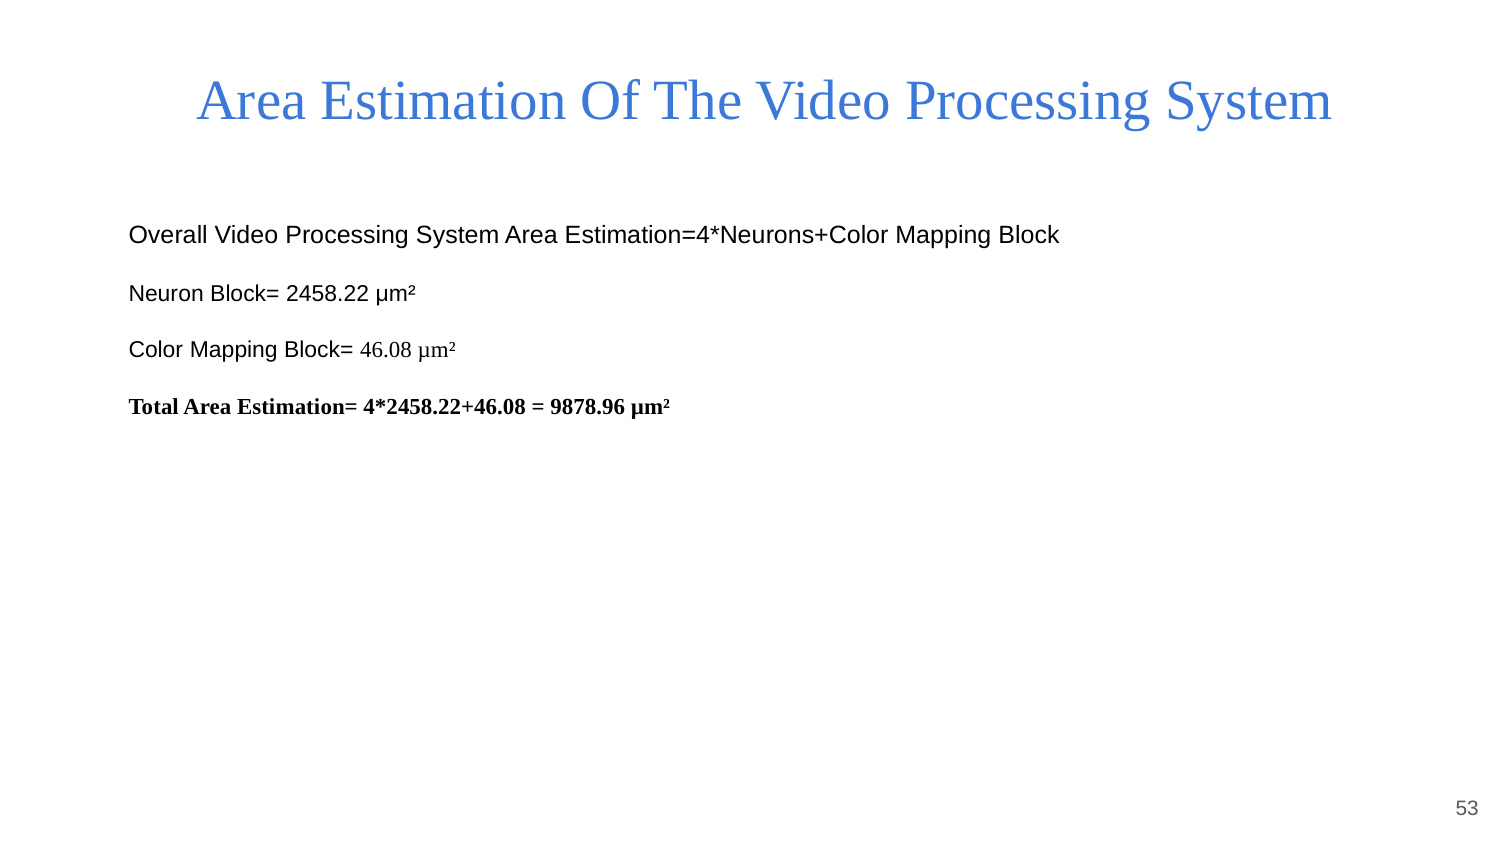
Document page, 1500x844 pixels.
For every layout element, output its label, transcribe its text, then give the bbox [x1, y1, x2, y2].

title Area Estimation Of The Video Processing System [112, 48, 1418, 147]
slide_number ‹#› [1403, 779, 1494, 844]
list Overall Video Processing System Area Estimation=4*Neurons+Color Mapping Block Neuron Block= 2458.22 μm² Color Mapping Block= 46.08 µm² Total Area Estimation= 4*2458.22+46.08 = 9878.96 µm² [113, 199, 1387, 762]
